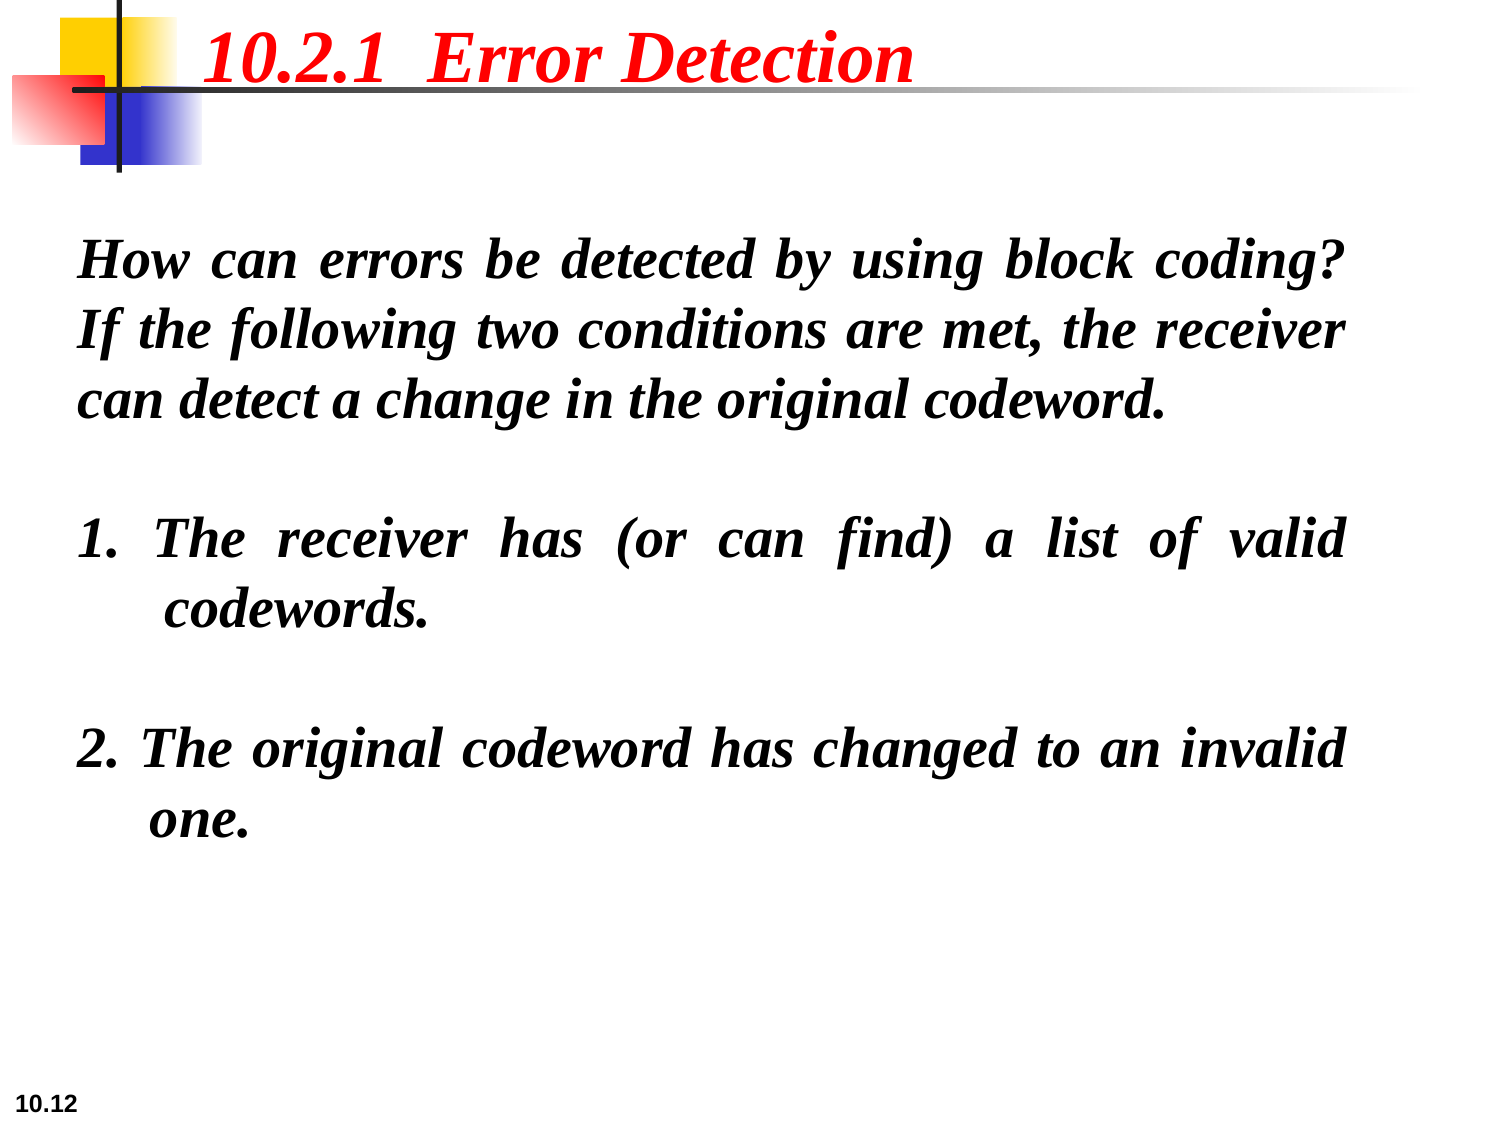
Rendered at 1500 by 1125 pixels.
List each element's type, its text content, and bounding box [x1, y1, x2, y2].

text_box [12, 75, 105, 145]
text_box [141, 93, 202, 165]
text_box [122, 93, 141, 165]
text_box 10.2.1 Error Detection [187, 0, 933, 105]
text_box [116, 93, 122, 173]
text_box [60, 17, 116, 86]
text_box [72, 87, 187, 93]
text_box [122, 17, 177, 86]
text_box [933, 87, 1423, 93]
text_box How can errors be detected by using block coding? If the following two conditions are met, the receiver can detect a change in the original codeword. 1. The receiver has (or can find) a list of valid codewords. 2. The original codeword has changed to an invalid one. [62, 212, 1363, 858]
text_box [80, 93, 116, 165]
text_box [116, 0, 122, 87]
text_box 10.‹#› [0, 1049, 313, 1125]
